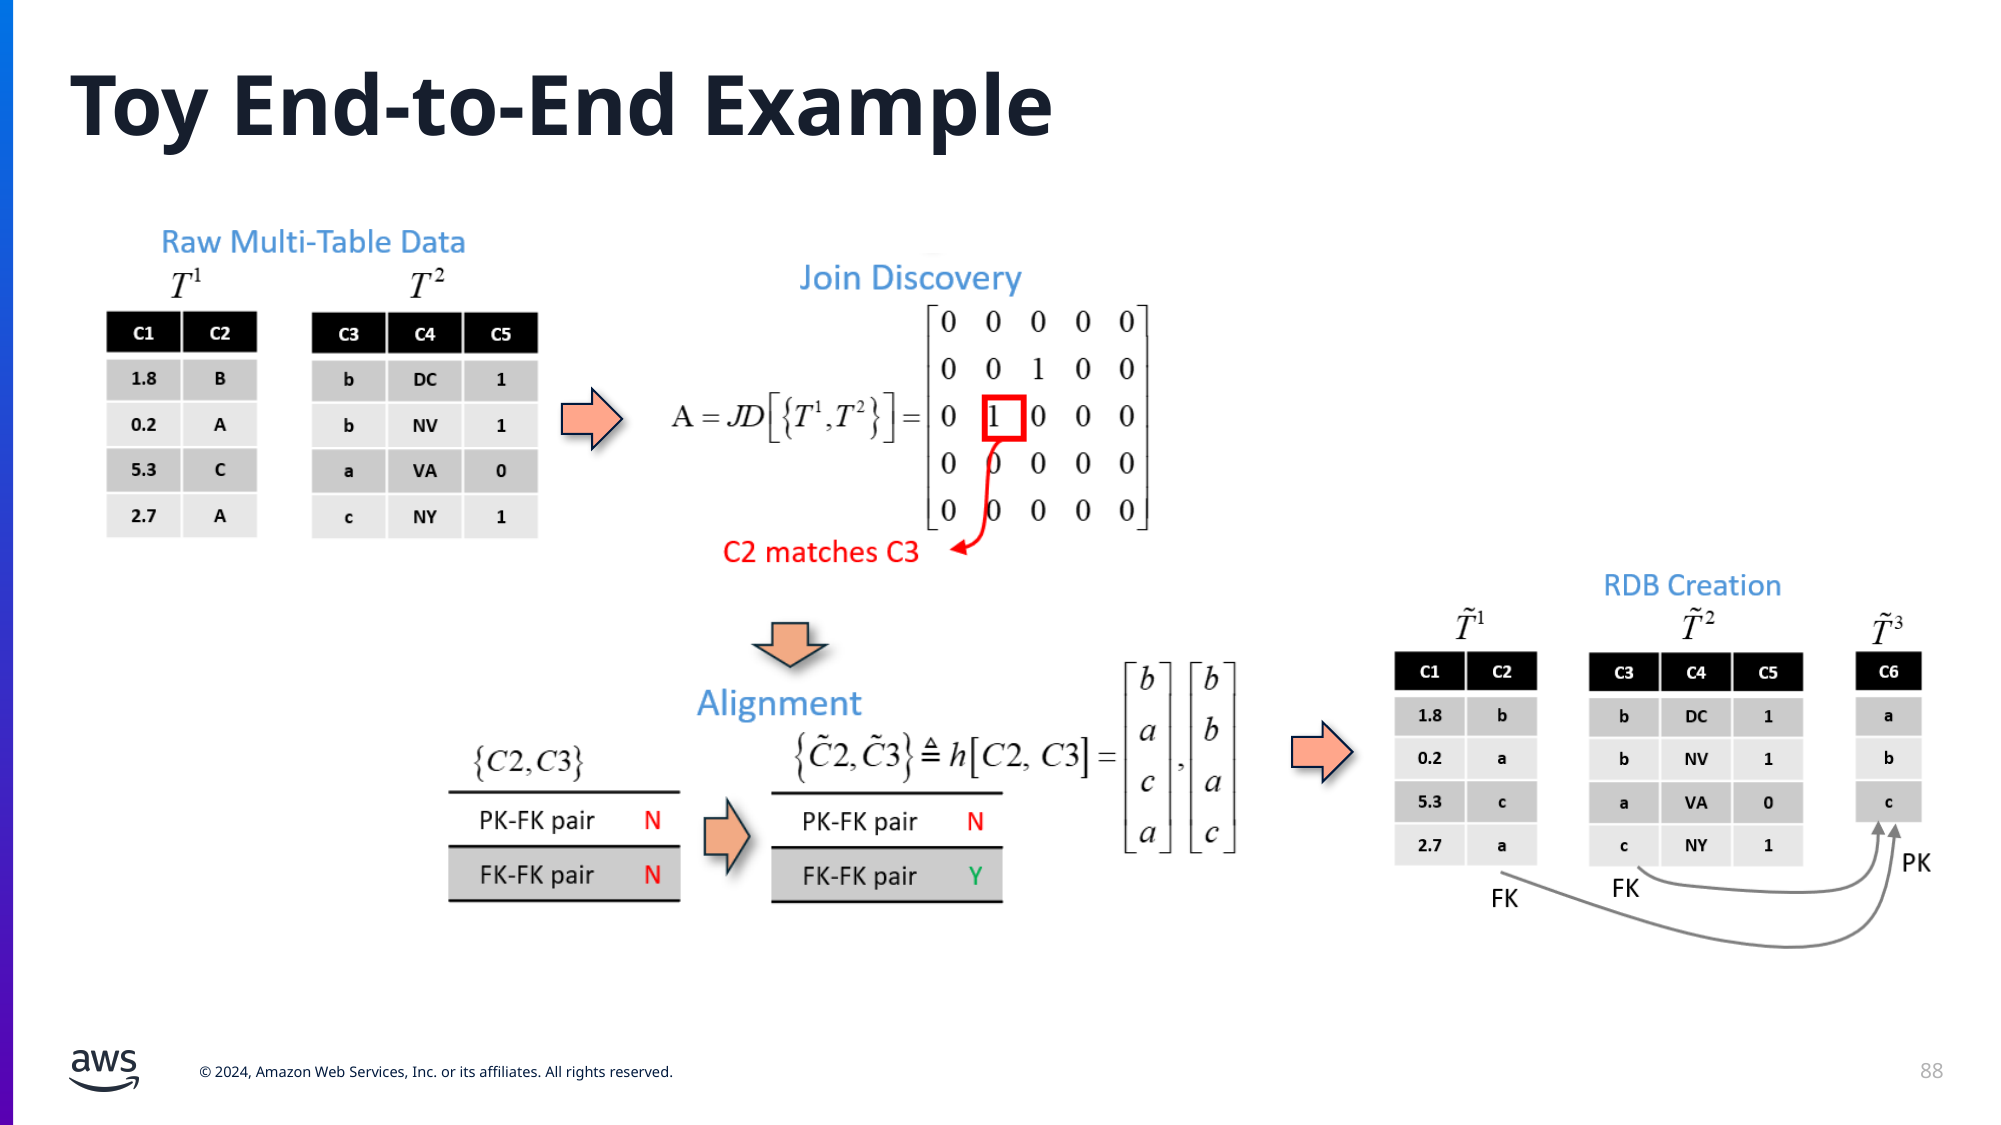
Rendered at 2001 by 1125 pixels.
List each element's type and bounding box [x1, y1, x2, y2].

picture [69, 1050, 139, 1092]
title [69, 56, 1944, 163]
text_box [1291, 719, 1354, 785]
slide_number [1493, 1041, 1944, 1102]
picture [24, 199, 1952, 964]
picture [422, 616, 1258, 914]
